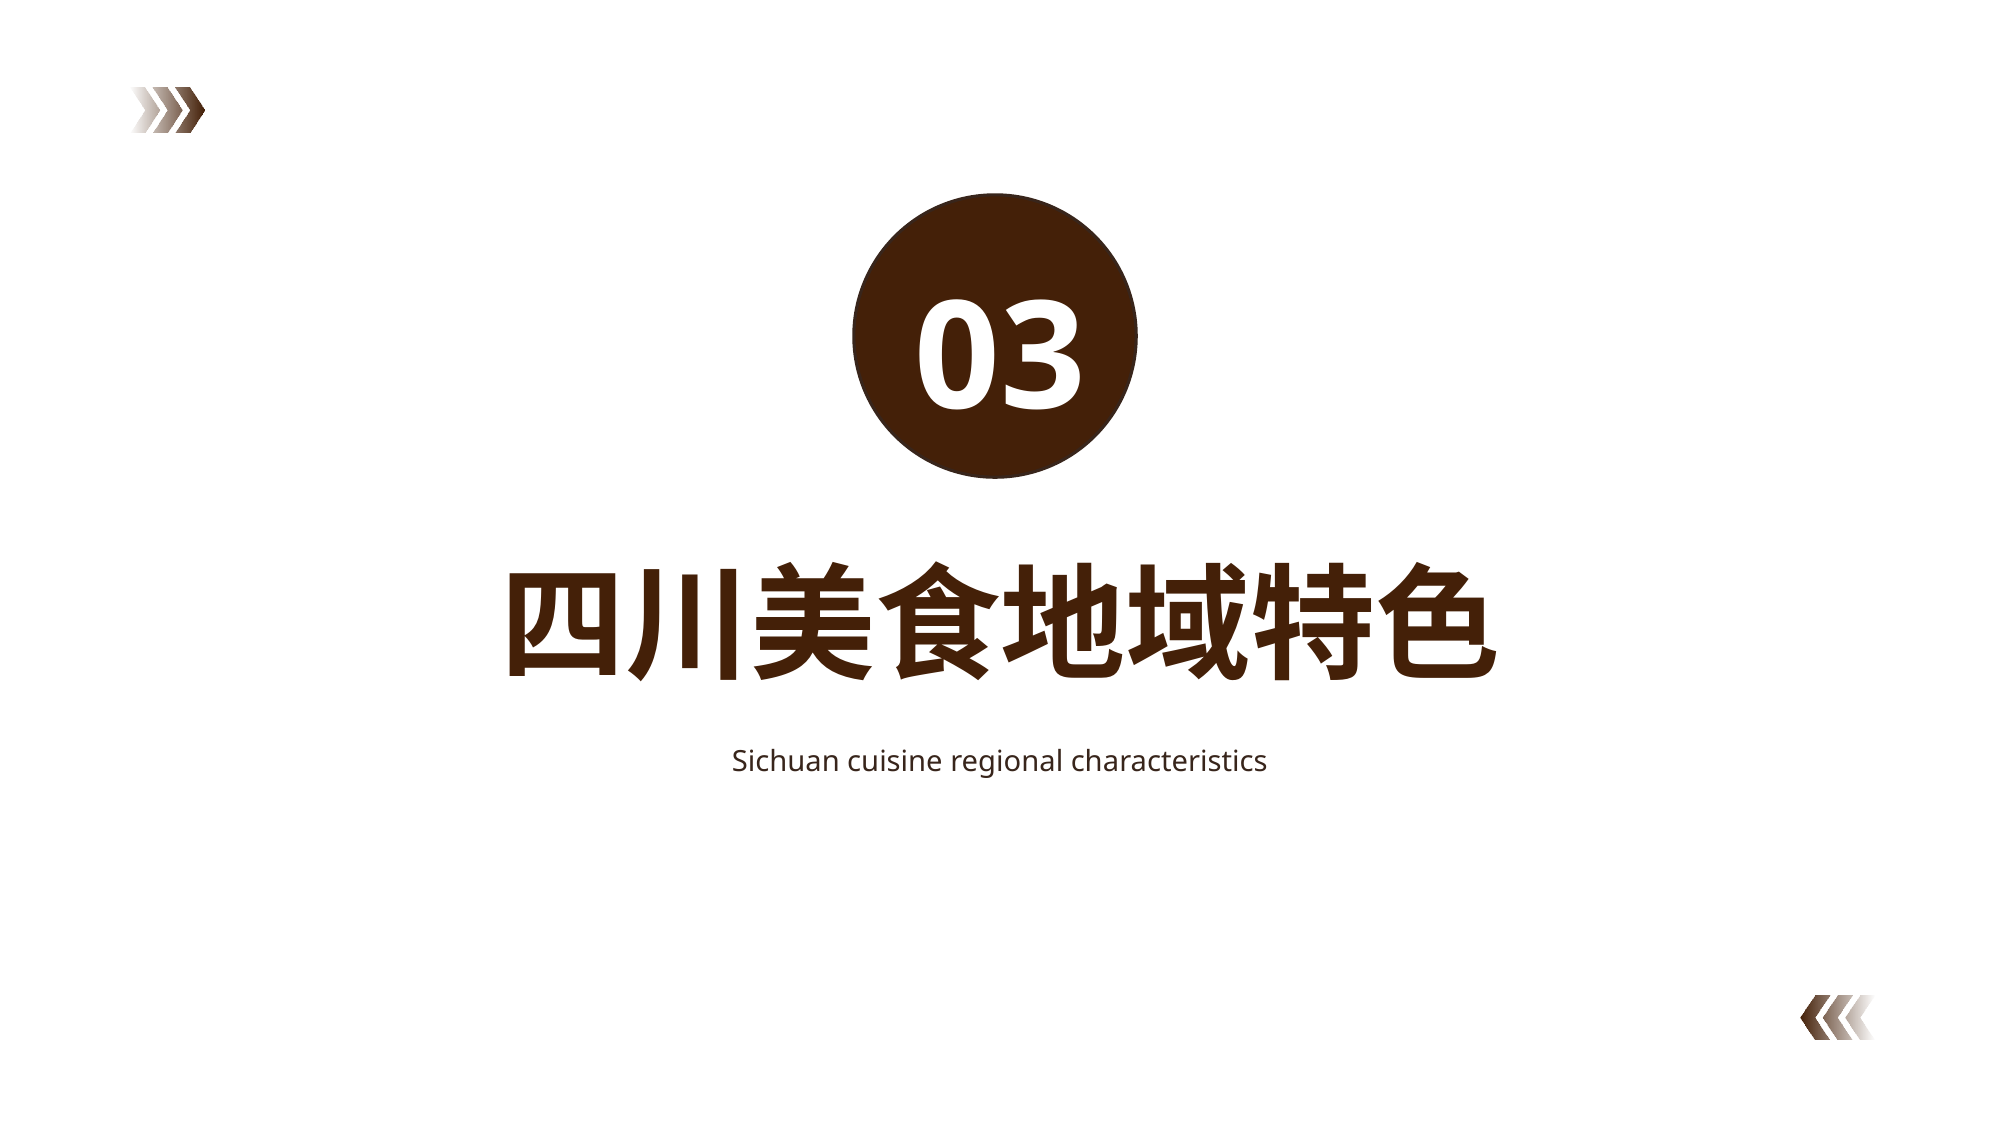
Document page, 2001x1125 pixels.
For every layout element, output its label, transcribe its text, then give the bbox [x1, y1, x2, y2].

text_box [127, 86, 163, 134]
text_box 03 [853, 190, 1147, 471]
text_box 四川美食地域特色 [96, 490, 1904, 714]
text_box [1820, 993, 1856, 1042]
text_box [1798, 993, 1833, 1042]
text_box [149, 86, 185, 134]
text_box [1842, 993, 1878, 1042]
text_box [172, 86, 207, 134]
text_box Sichuan cuisine regional characteristics [96, 732, 1904, 926]
text_box [948, 471, 1042, 479]
